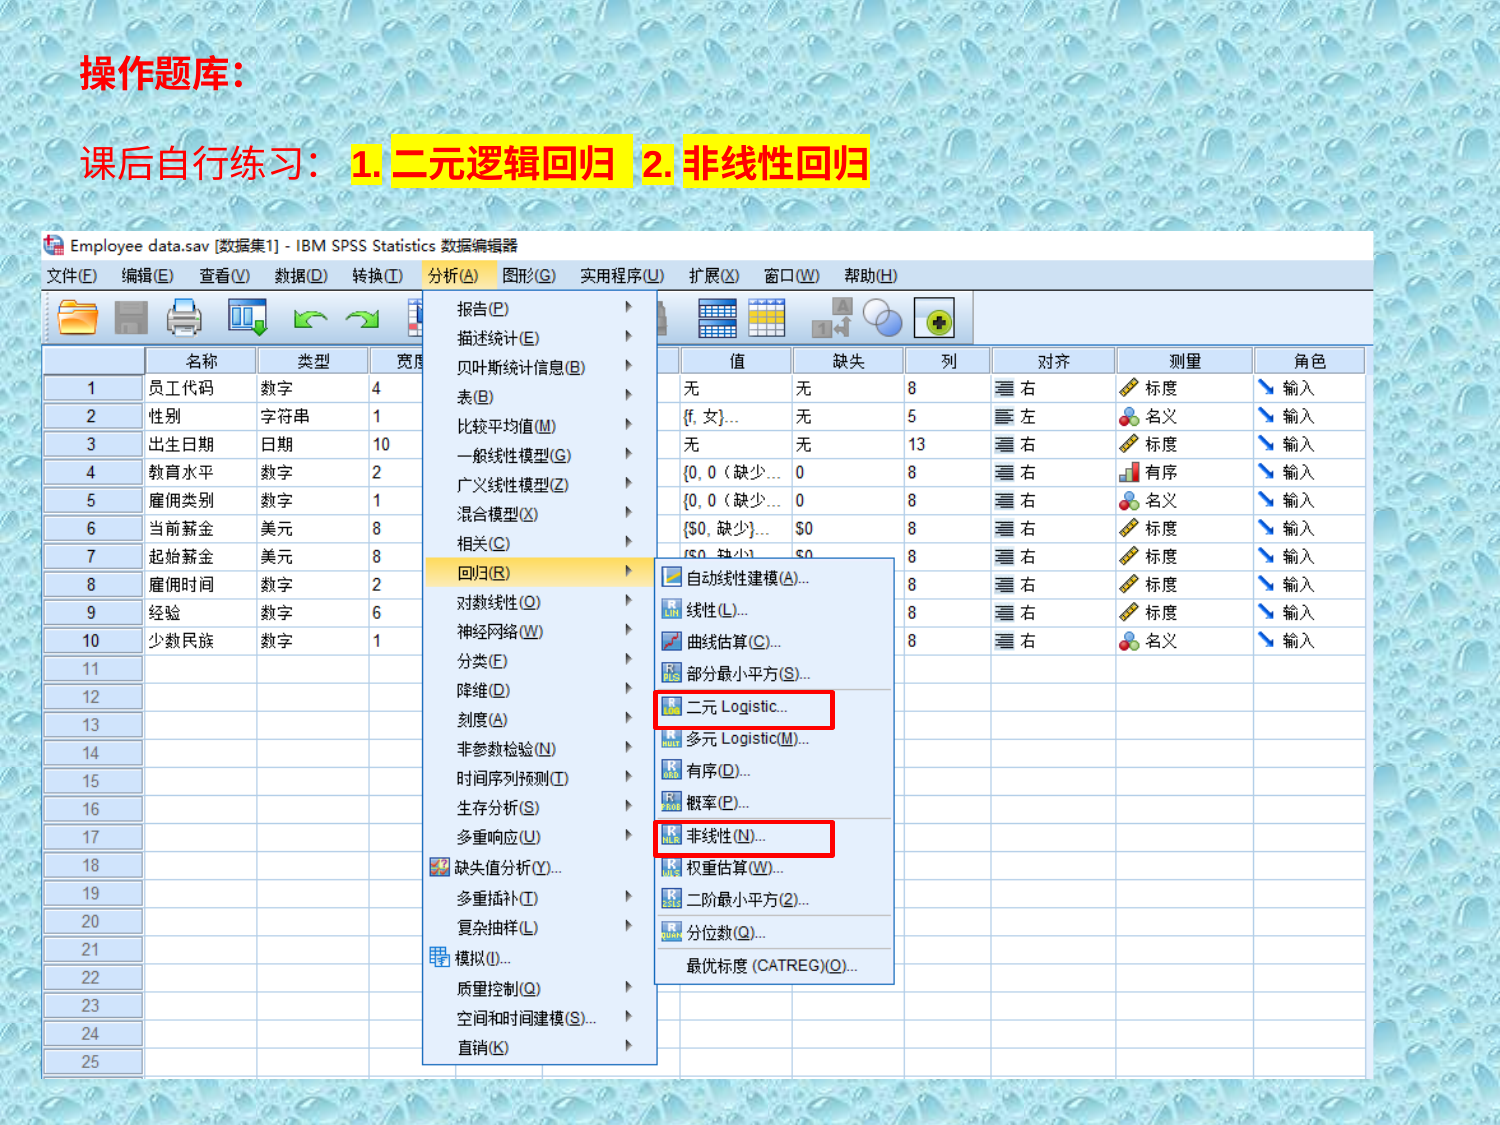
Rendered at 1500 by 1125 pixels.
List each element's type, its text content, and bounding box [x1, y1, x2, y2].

text_box 操作题库： 课后自行练习：1.二元逻辑回归 2.非线性回归 [64, 42, 971, 230]
picture [0, 0, 1500, 1125]
